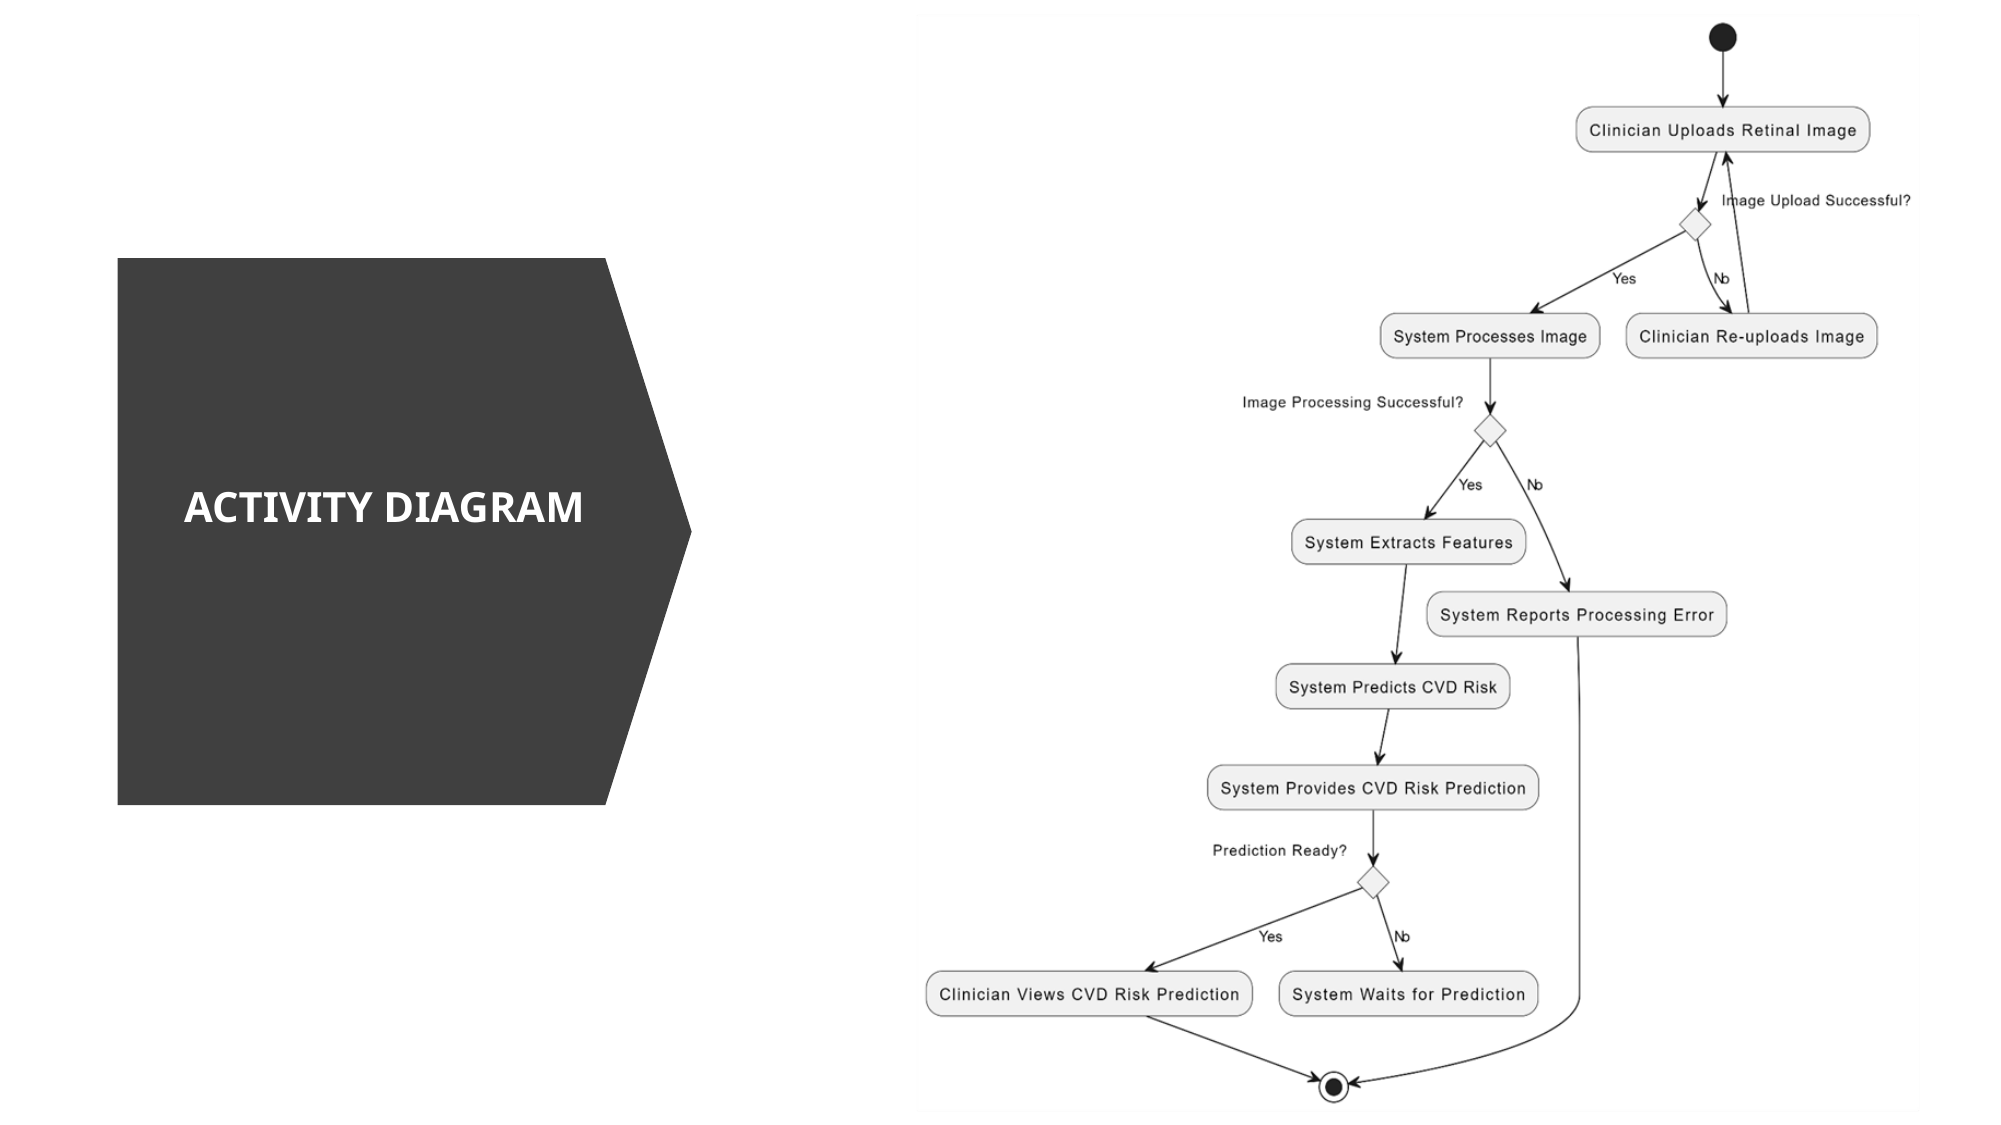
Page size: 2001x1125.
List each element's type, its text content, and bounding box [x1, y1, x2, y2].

title ACTIVITY DIAGRAM [168, 322, 601, 741]
text_box [116, 256, 694, 807]
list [904, 2, 1932, 1125]
